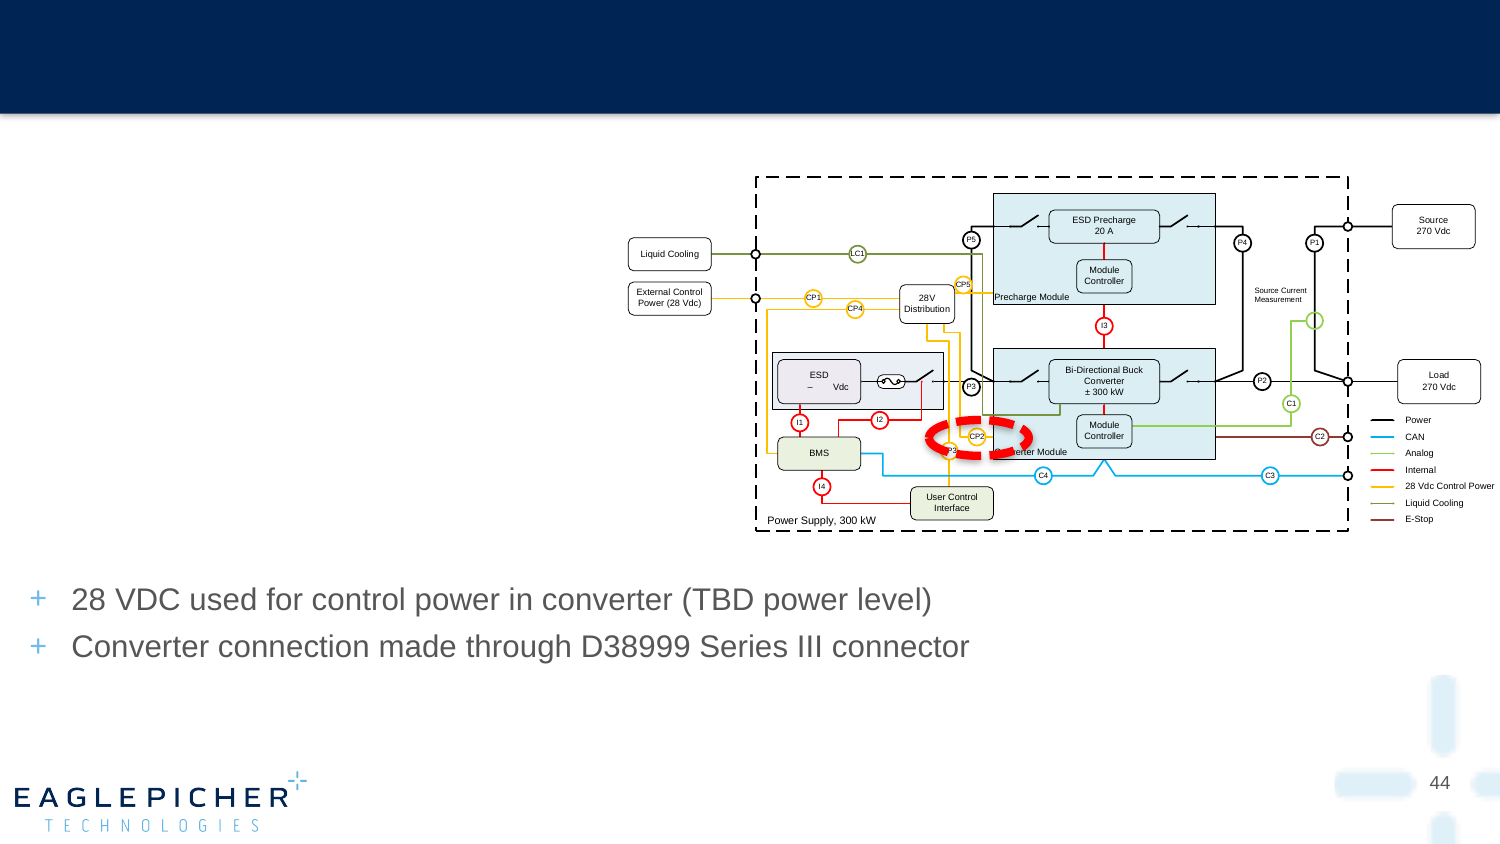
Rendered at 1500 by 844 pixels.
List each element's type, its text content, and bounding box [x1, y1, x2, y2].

list 28 VDC used for control power in converter (TBD power level) Converter connection made through D38999 Series III connector [14, 567, 1413, 779]
picture [15, 779, 307, 832]
picture [626, 174, 1500, 533]
